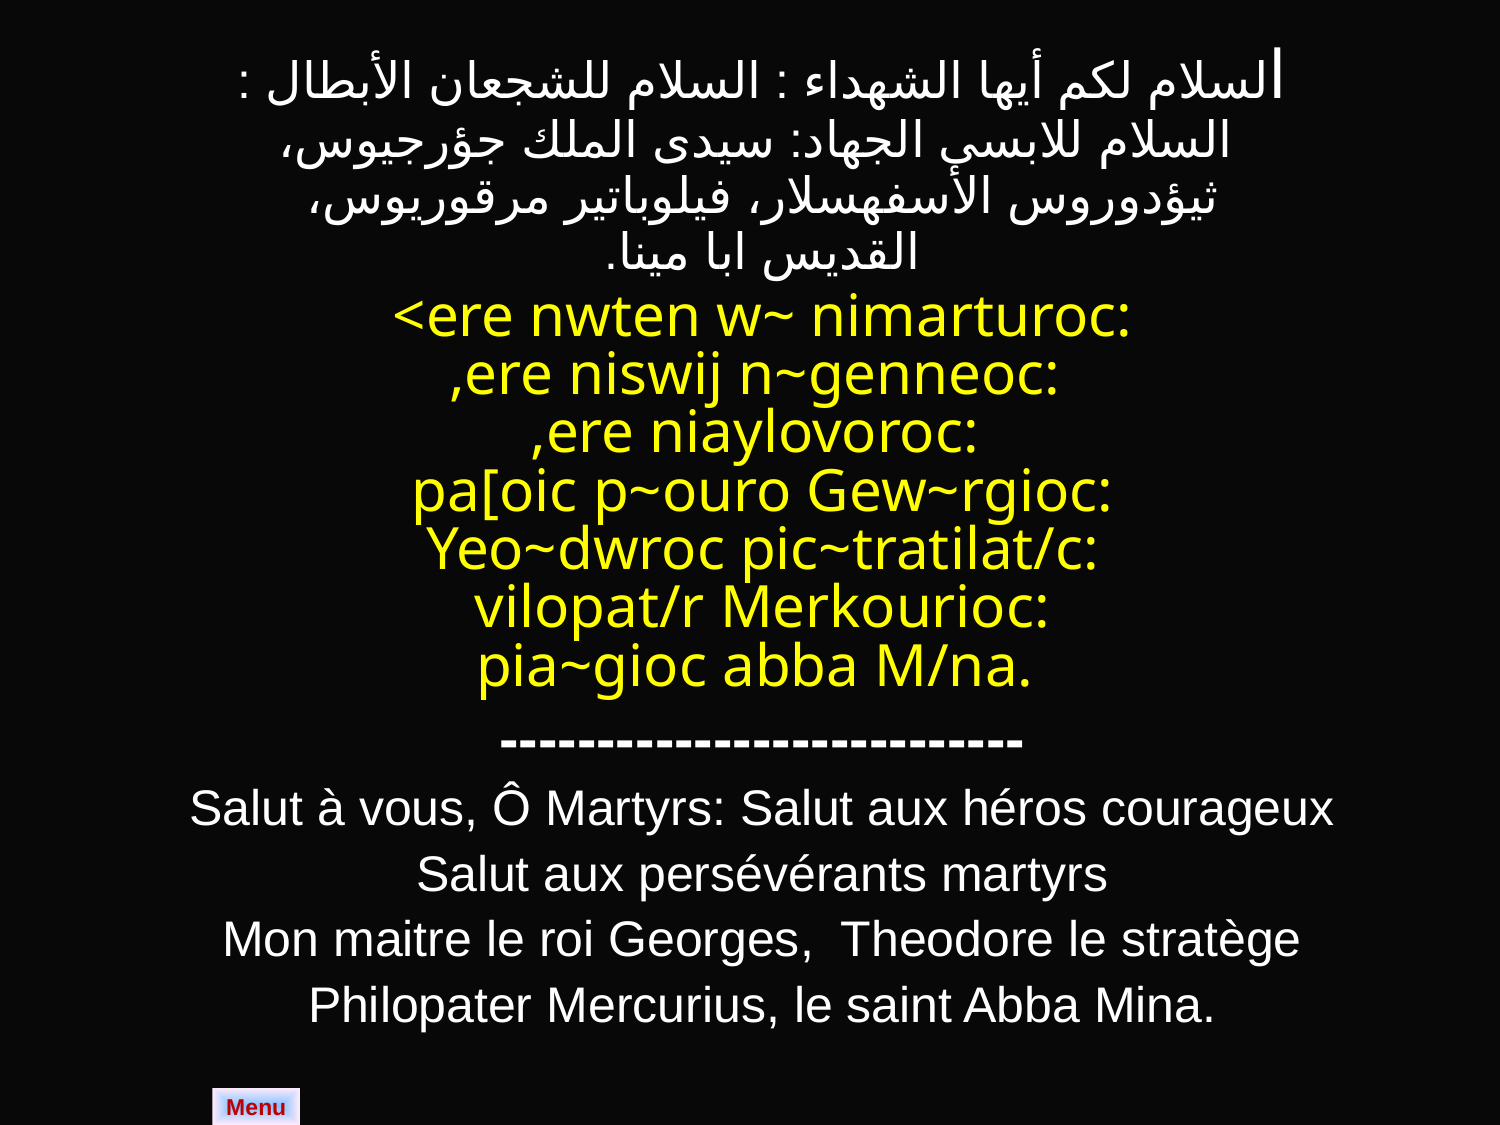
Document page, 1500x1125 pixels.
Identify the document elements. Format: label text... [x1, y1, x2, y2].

table_header السلام لكم أيها الشهداء : السلام للشجعان الأبطال : السلام للابسى الجهاد: سيدى الملك جؤرجيوس، ثيؤدوروس الأسفهسلار، فيلوباتير مرقوريوس، القديس ابا مينا. [62, 30, 1462, 287]
text_box Menu [212, 1087, 300, 1125]
table_cell <ere nwten w~ nimarturoc: ,ere niswij n~genneoc: ,ere niaylovoroc: pa[oic p~ouro Gew~rgioc: Yeo~dwroc pic~tratilat/c: vilopat/r Merkourioc: pia~gioc abba M/na. [62, 287, 1462, 711]
table_cell --------------------------- Salut à vous, Ô Martyrs: Salut aux héros courageux Salut aux persévérants martyrs Mon maitre le roi Georges, Theodore le stratège Philopater Mercurius, le saint Abba Mina. [62, 711, 1462, 1051]
